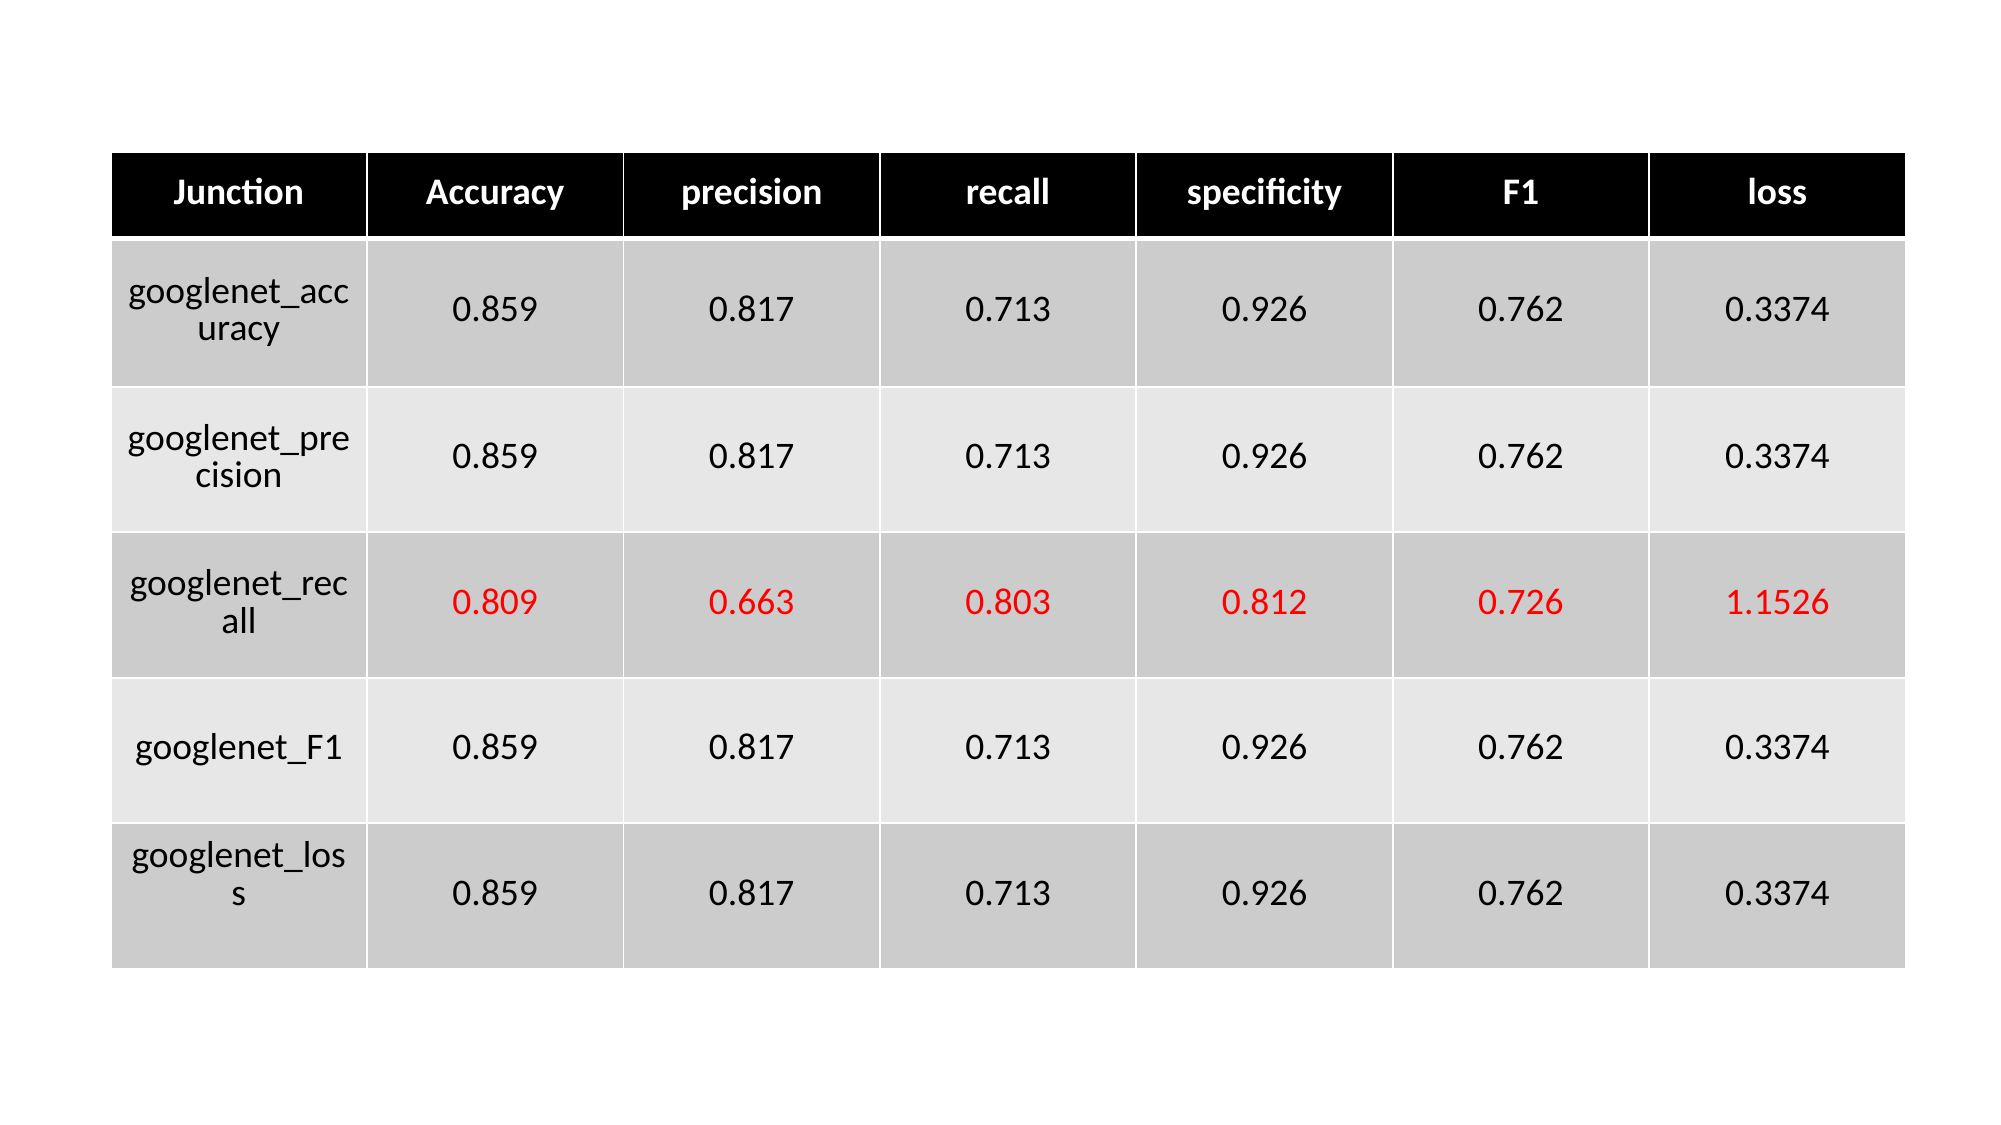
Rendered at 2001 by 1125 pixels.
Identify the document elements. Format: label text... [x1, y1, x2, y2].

table_header loss [1650, 153, 1905, 236]
table_cell 0.817 [624, 679, 879, 822]
table_cell 1.1526 [1650, 533, 1905, 677]
table_cell 0.812 [1137, 533, 1392, 677]
table_cell 0.762 [1394, 679, 1648, 822]
table_cell 0.713 [881, 824, 1135, 968]
table_header F1 [1394, 153, 1648, 236]
table_cell 0.803 [881, 533, 1135, 677]
table_cell 0.663 [624, 533, 879, 677]
table_header specificity [1137, 153, 1392, 236]
table_cell 0.713 [881, 388, 1135, 531]
table_cell 0.859 [368, 679, 623, 822]
table_cell 0.3374 [1650, 241, 1905, 386]
table_header Accuracy [368, 153, 623, 236]
table_cell 0.713 [881, 679, 1135, 822]
table_cell 0.859 [368, 388, 623, 531]
table_header Junction [112, 153, 366, 236]
table_cell 0.817 [624, 241, 879, 386]
table_cell googlenet_accuracy [112, 241, 366, 386]
table_cell 0.713 [881, 241, 1135, 386]
table_header recall [881, 153, 1135, 236]
table_cell 0.3374 [1650, 824, 1905, 968]
table_header precision [624, 153, 879, 236]
table_cell 0.859 [368, 824, 623, 968]
table_cell 0.926 [1137, 679, 1392, 822]
table_cell 0.3374 [1650, 679, 1905, 822]
table_cell 0.817 [624, 824, 879, 968]
table_cell 0.926 [1137, 241, 1392, 386]
table_cell 0.762 [1394, 241, 1648, 386]
table_cell 0.3374 [1650, 388, 1905, 531]
table_cell 0.809 [368, 533, 623, 677]
table_cell googlenet_recall [112, 533, 366, 677]
table_cell googlenet_F1 [112, 679, 366, 822]
table_cell 0.762 [1394, 388, 1648, 531]
table_cell 0.817 [624, 388, 879, 531]
table_cell googlenet_precision [112, 388, 366, 531]
table_cell googlenet_loss [112, 824, 366, 968]
table_cell 0.859 [368, 241, 623, 386]
table_cell 0.726 [1394, 533, 1648, 677]
table_cell 0.762 [1394, 824, 1648, 968]
table_cell 0.926 [1137, 388, 1392, 531]
table_cell 0.926 [1137, 824, 1392, 968]
